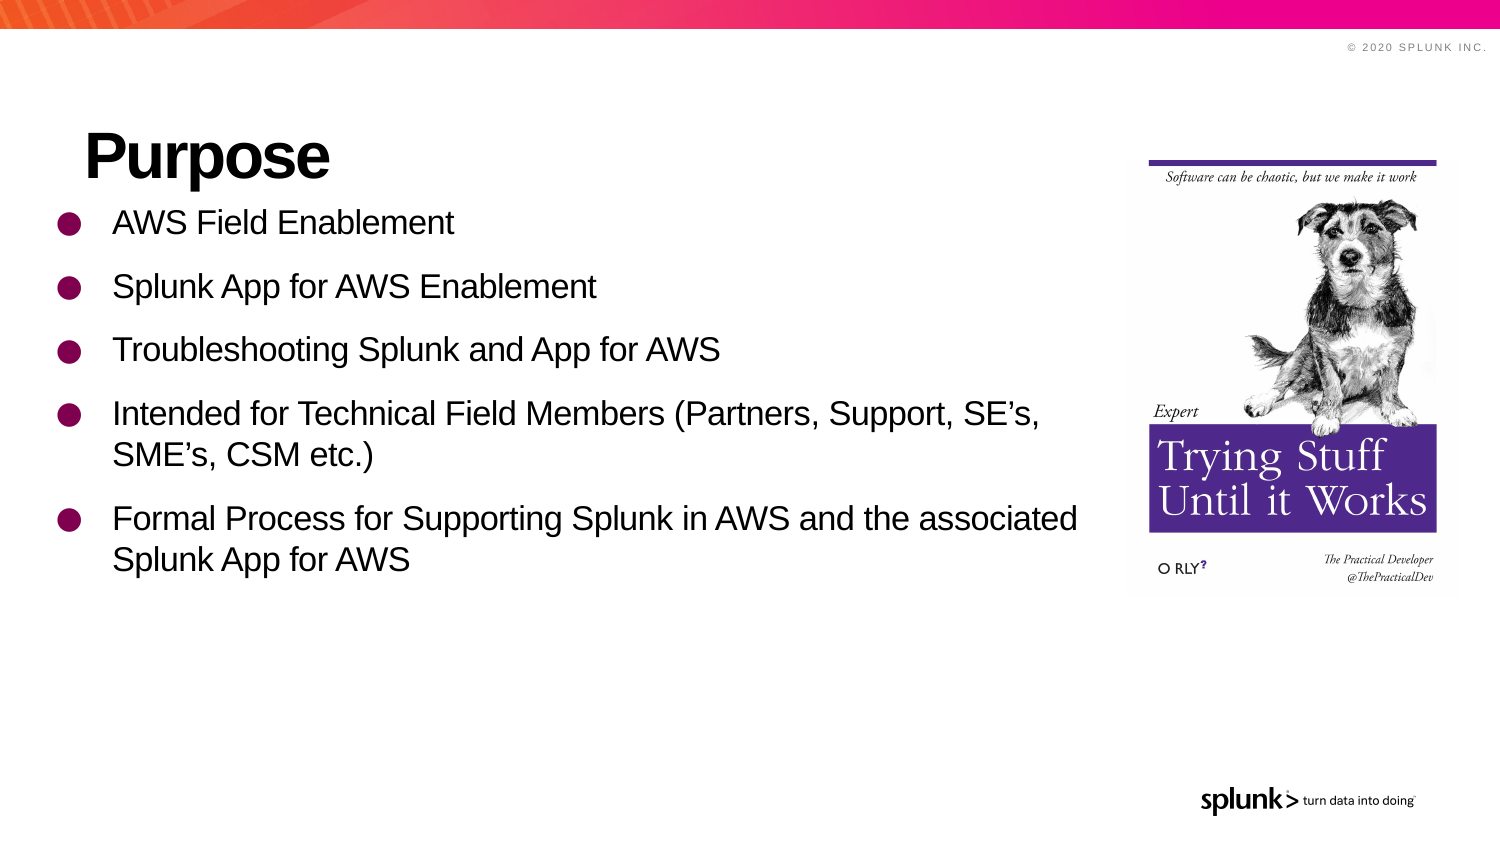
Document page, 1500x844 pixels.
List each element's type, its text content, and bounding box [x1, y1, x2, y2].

picture [0, 0, 1500, 29]
picture [1201, 787, 1416, 816]
list AWS Field Enablement Splunk App for AWS Enablement Troubleshooting Splunk and App for AWS Intended for Technical Field Members (Partners, Support, SE’s, SME’s, CSM etc.) Formal Process for Supporting Splunk in AWS and the associated Splunk App for AWS [47, 196, 1126, 780]
title Purpose [84, 64, 1416, 192]
picture [1125, 160, 1459, 598]
